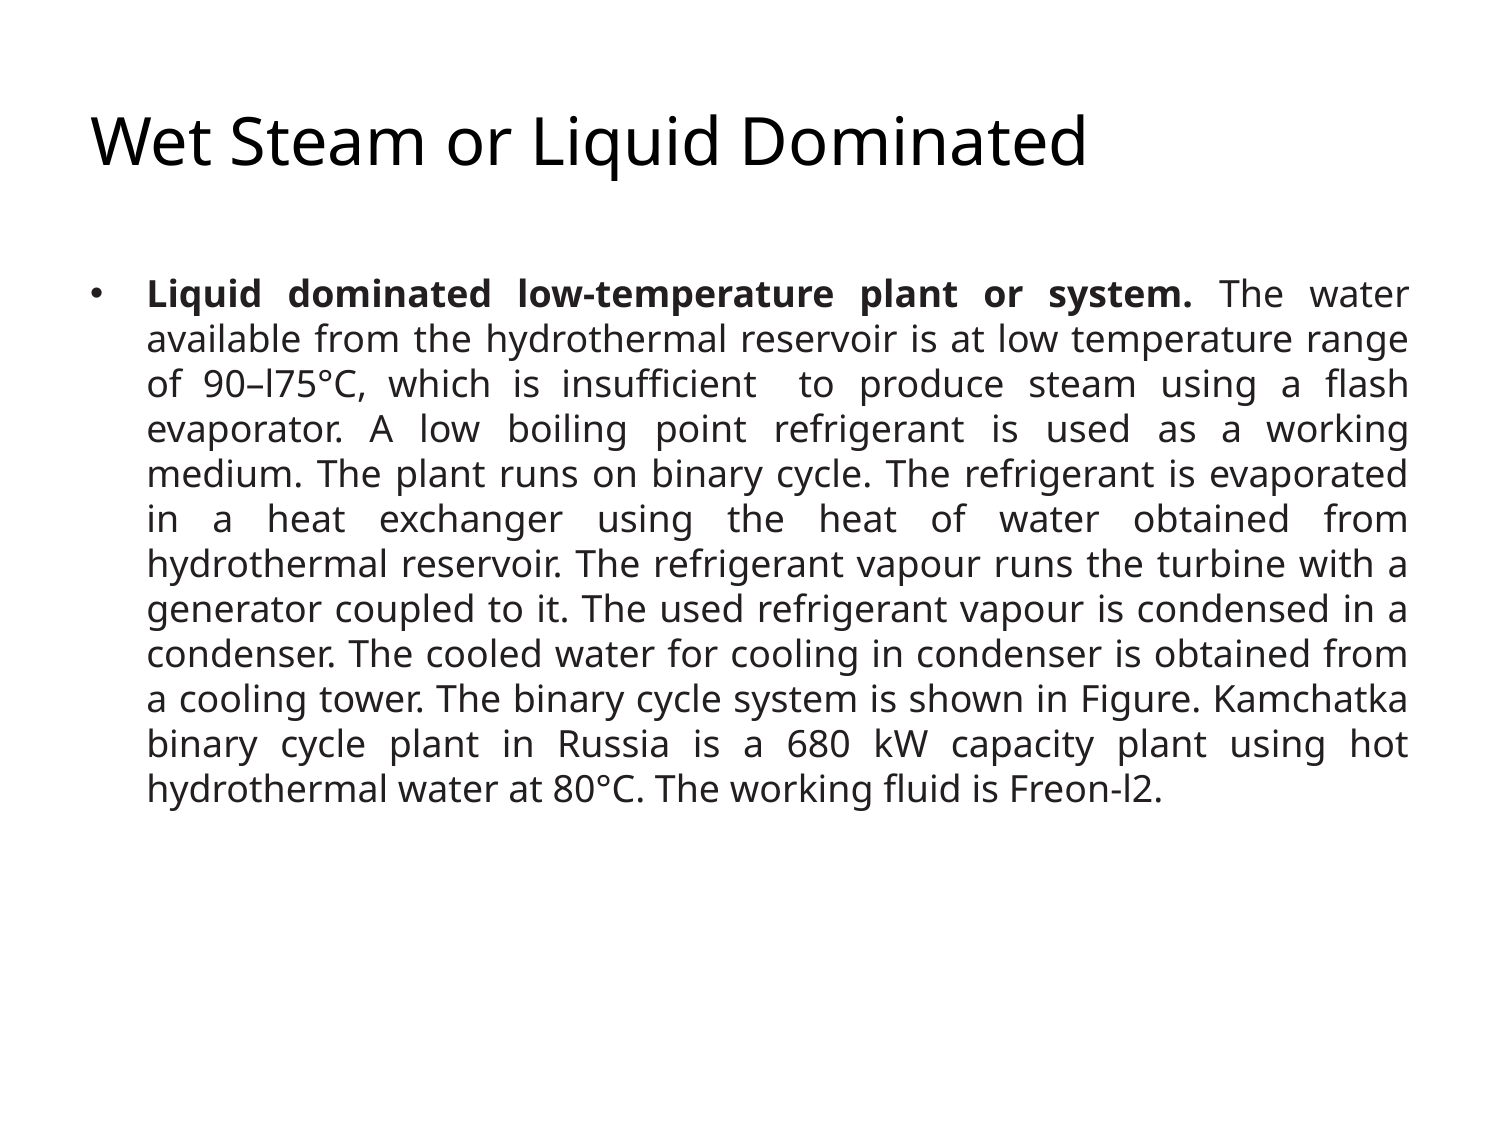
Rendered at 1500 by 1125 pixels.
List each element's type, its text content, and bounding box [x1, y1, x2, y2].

title Wet Steam or Liquid Dominated [75, 45, 1425, 233]
list Liquid dominated low-temperature plant or system. The water available from the hydrothermal reservoir is at low temperature range of 90–l75°C, which is insufficient to produce steam using a flash evaporator. A low boiling point refrigerant is used as a working medium. The plant runs on binary cycle. The refrigerant is evaporated in a heat exchanger using the heat of water obtained from hydrothermal reservoir. The refrigerant vapour runs the turbine with a generator coupled to it. The used refrigerant vapour is condensed in a condenser. The cooled water for cooling in condenser is obtained from a cooling tower. The binary cycle system is shown in Figure. Kamchatka binary cycle plant in Russia is a 680 kW capacity plant using hot hydrothermal water at 80°C. The working fluid is Freon-l2. [75, 262, 1425, 1005]
